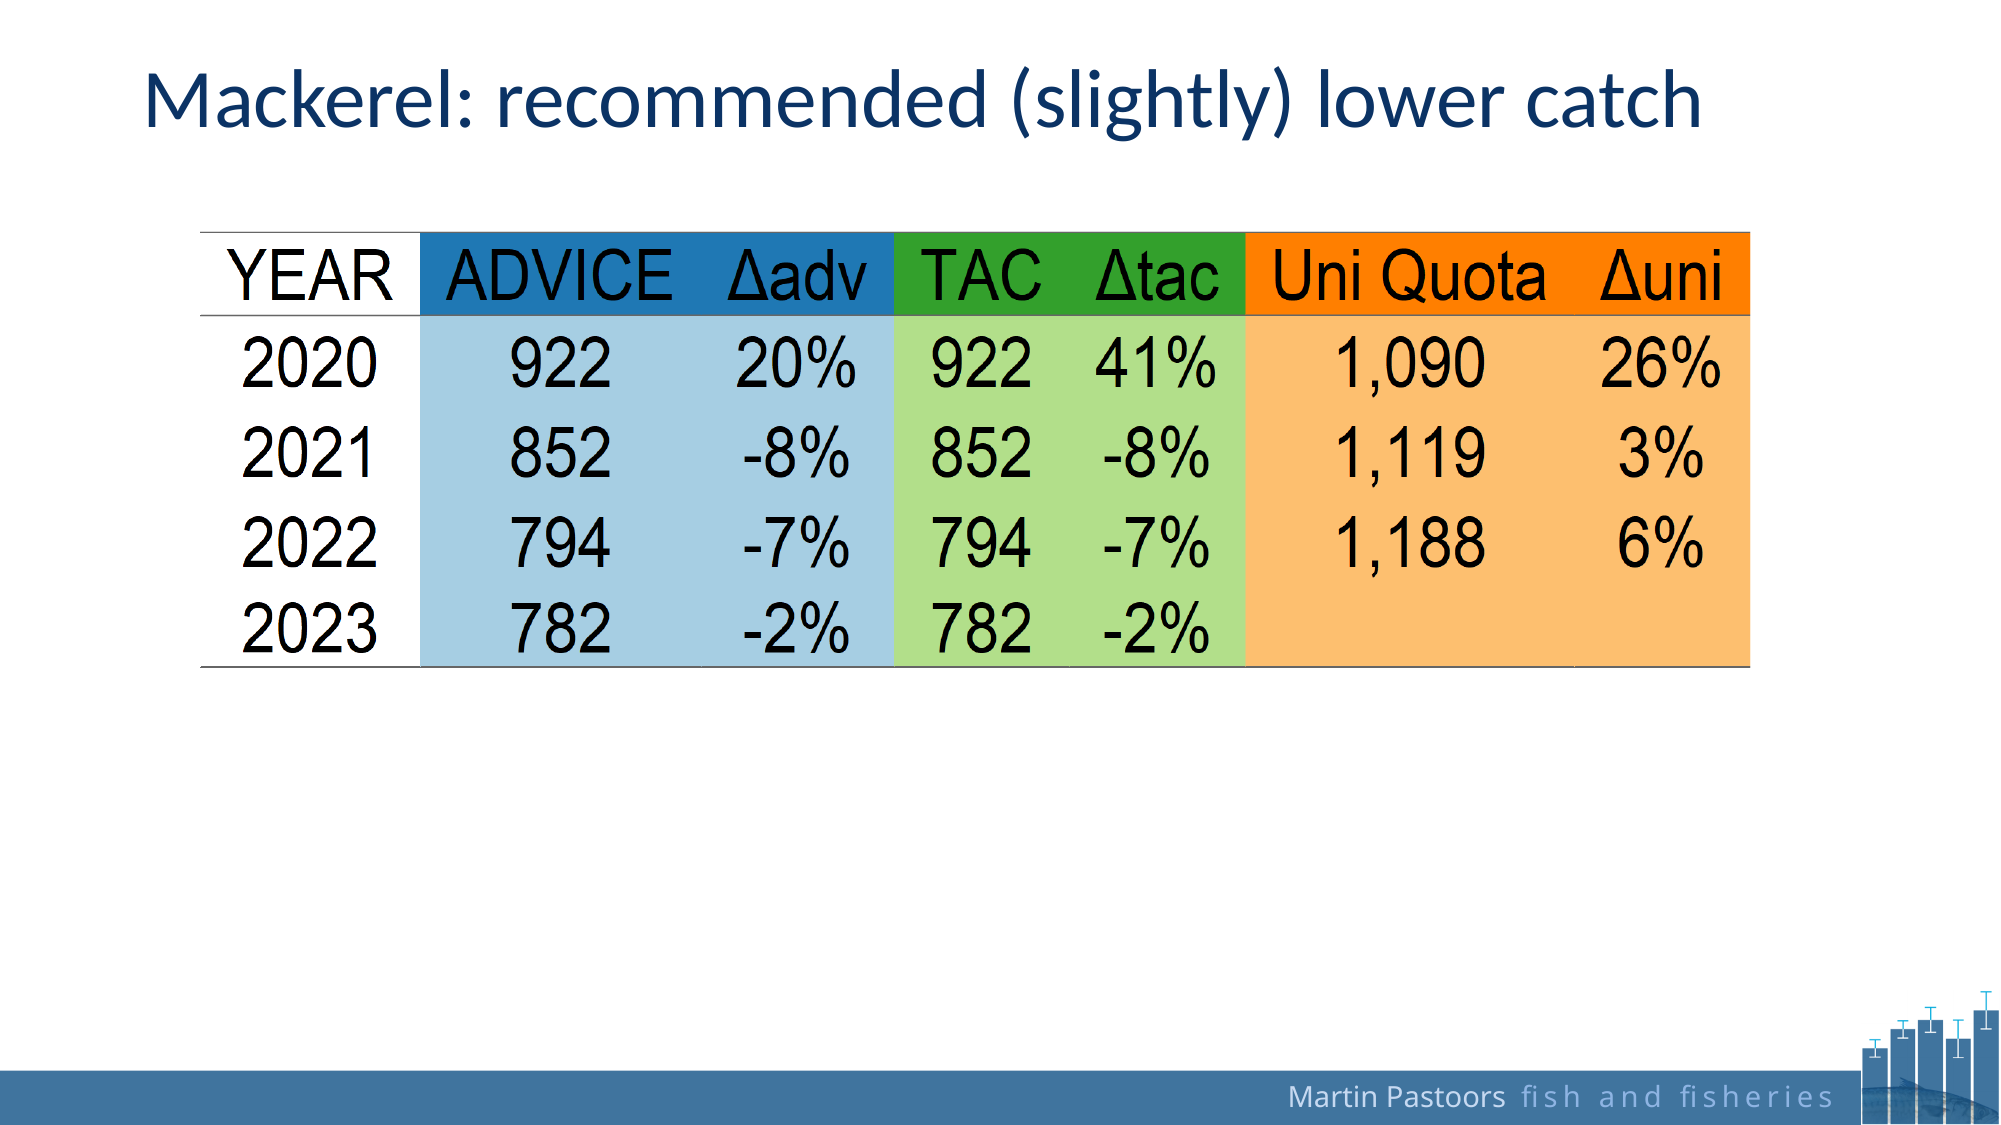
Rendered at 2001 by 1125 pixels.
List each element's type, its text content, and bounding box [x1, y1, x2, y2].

picture [1861, 990, 2000, 1125]
title Mackerel: recommended (slightly) lower catch [127, 0, 1903, 188]
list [149, 149, 1801, 751]
